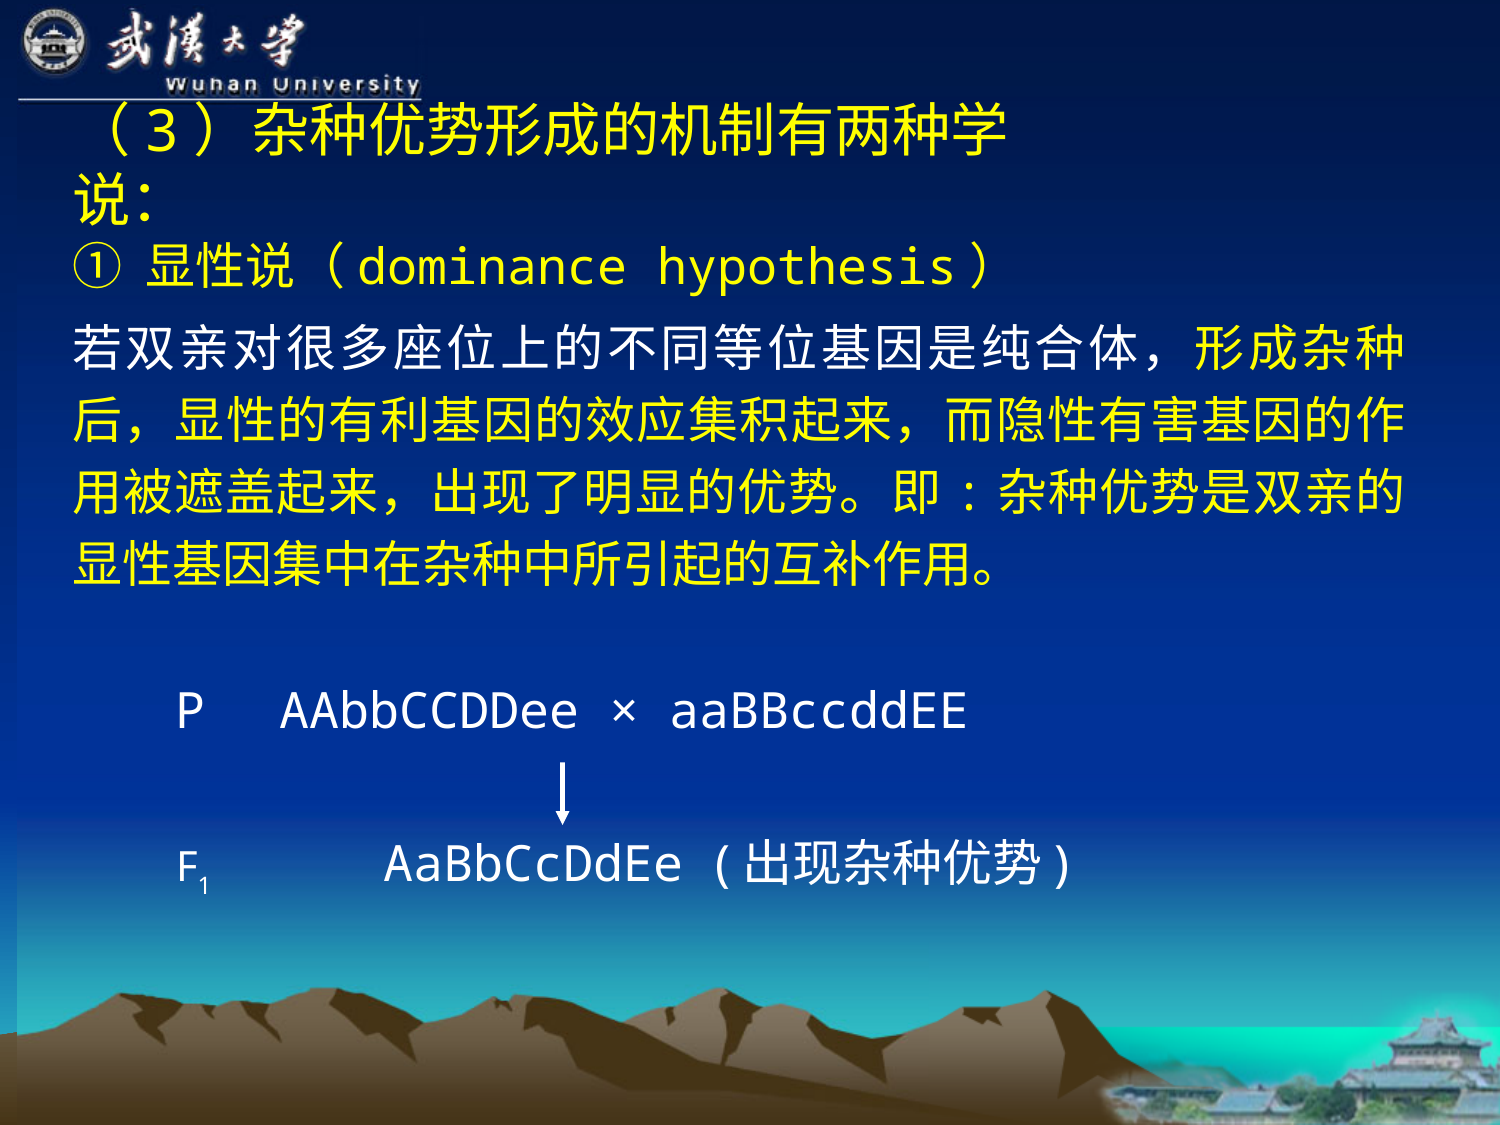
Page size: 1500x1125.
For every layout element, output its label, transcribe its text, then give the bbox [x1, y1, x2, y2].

text_box （3）杂种优势形成的机制有两种学说： [57, 85, 1139, 241]
text_box ① 显性说（dominance hypothesis） 若双亲对很多座位上的不同等位基因是纯合体，形成杂种后，显性的有利基因的效应集积起来，而隐性有害基因的作用被遮盖起来，出现了明显的优势。即:杂种优势是双亲的显性基因集中在杂种中所引起的互补作用。 [57, 214, 1420, 600]
list P AAbbCCDDee × aaBBccddEE F1 AaBbCcDdEe (出现杂种优势) [75, 648, 1450, 912]
picture [17, 4, 1500, 1125]
text_box [556, 762, 569, 826]
